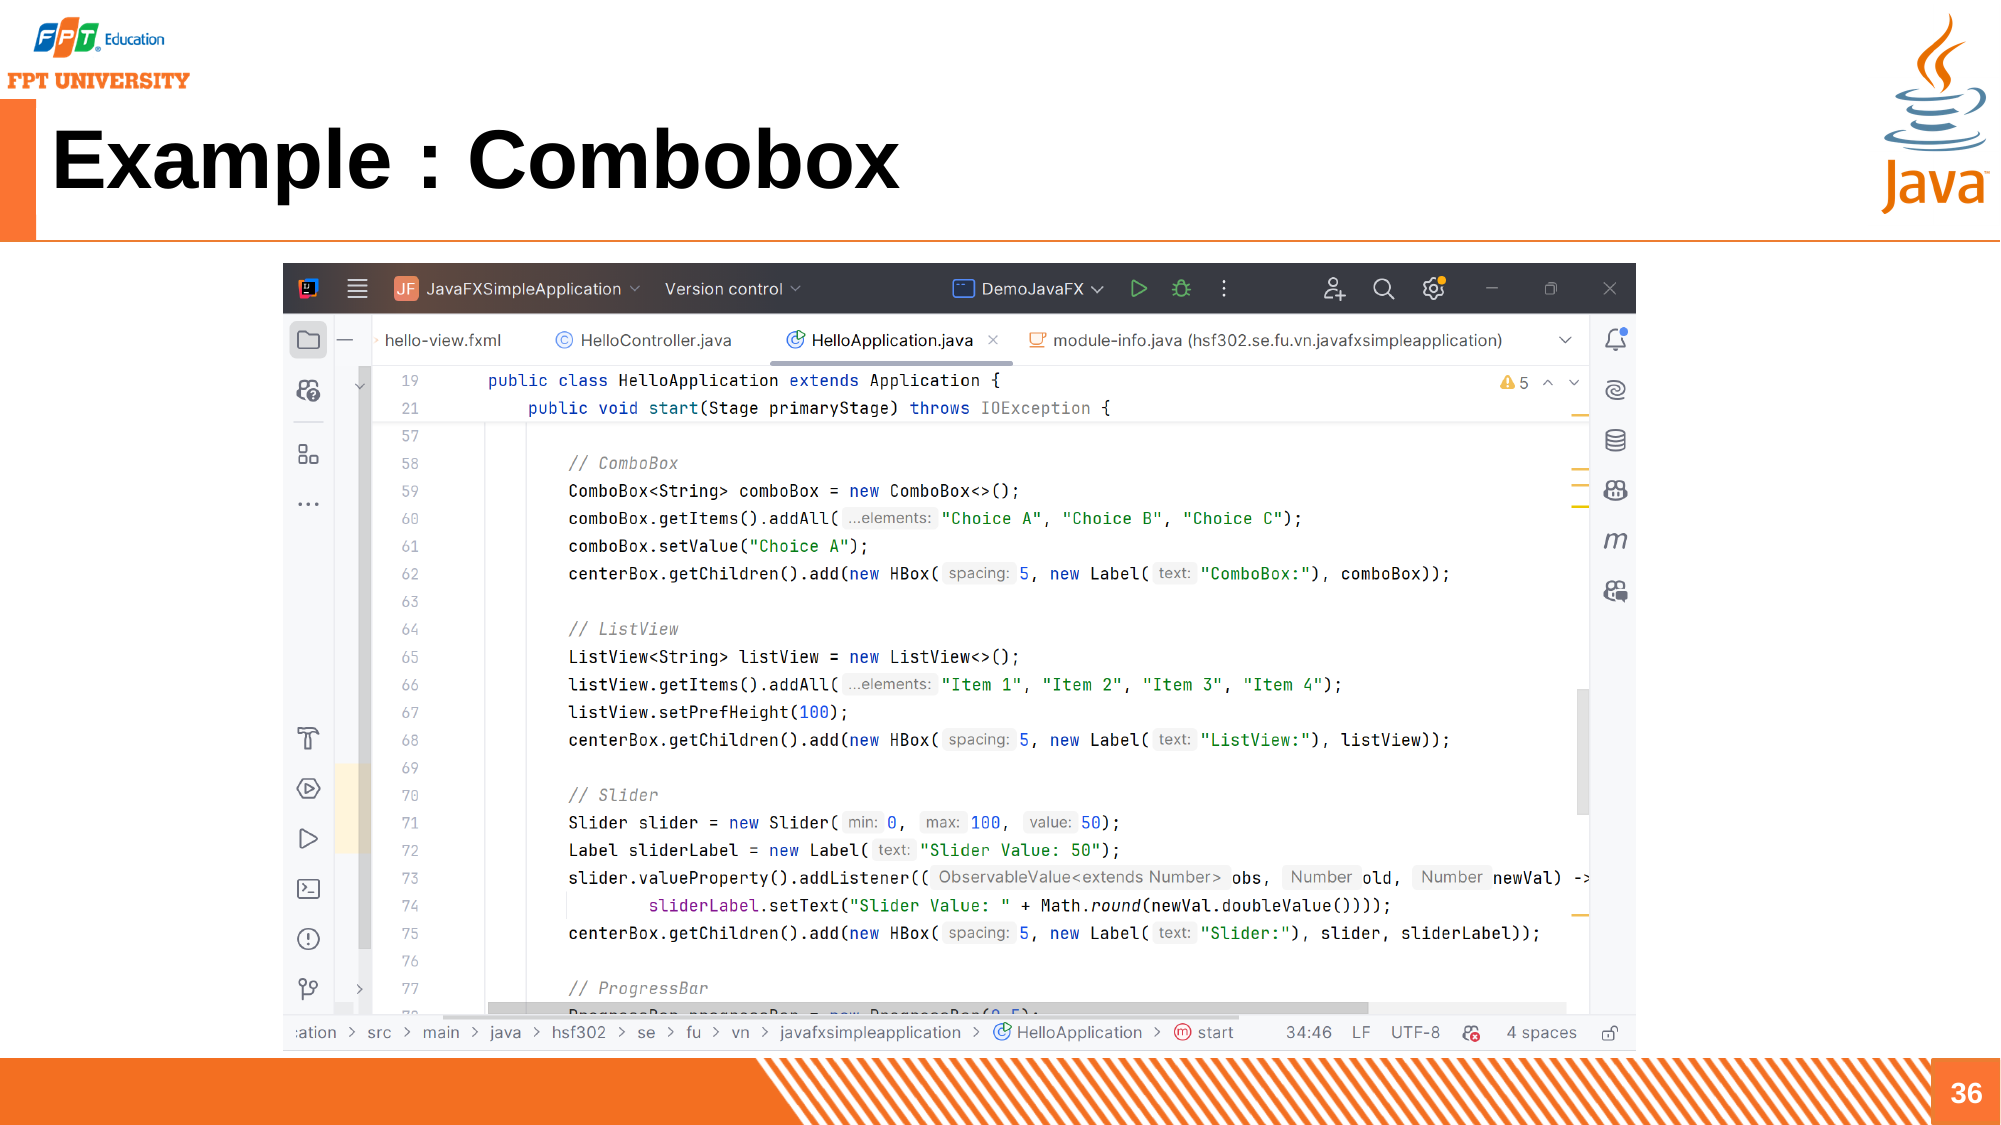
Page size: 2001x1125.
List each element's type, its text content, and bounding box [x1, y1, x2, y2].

picture [1868, 4, 2000, 226]
slide_number 36 [1933, 1059, 2000, 1124]
picture [283, 263, 1636, 1051]
title Example : Combobox [36, 108, 1869, 215]
picture [0, 2, 197, 99]
picture [0, 1058, 1934, 1125]
